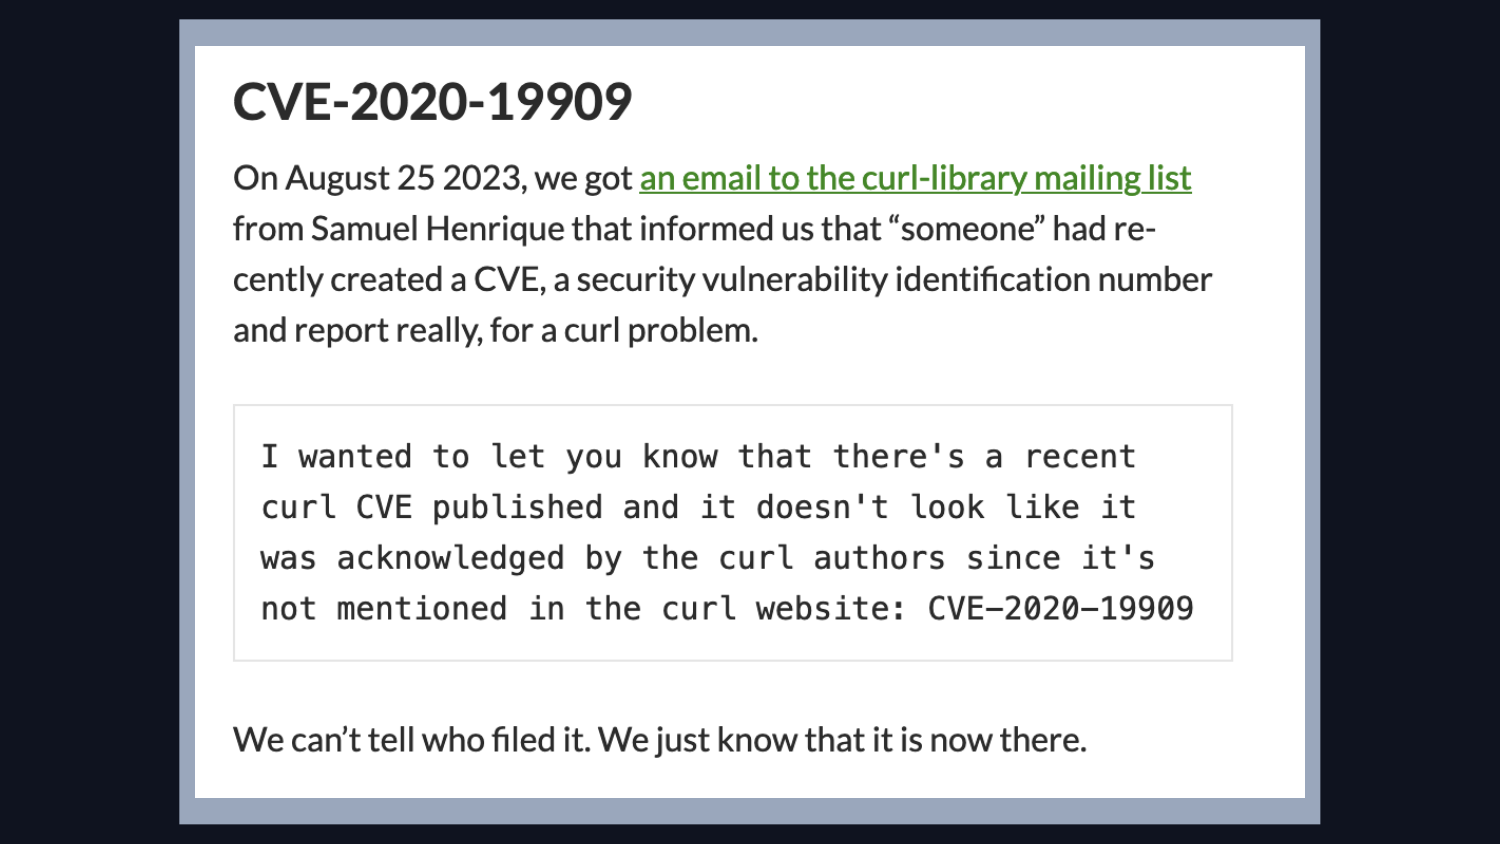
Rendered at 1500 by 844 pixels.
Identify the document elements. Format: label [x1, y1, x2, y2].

picture [194, 46, 1306, 798]
text_box [179, 19, 1321, 825]
